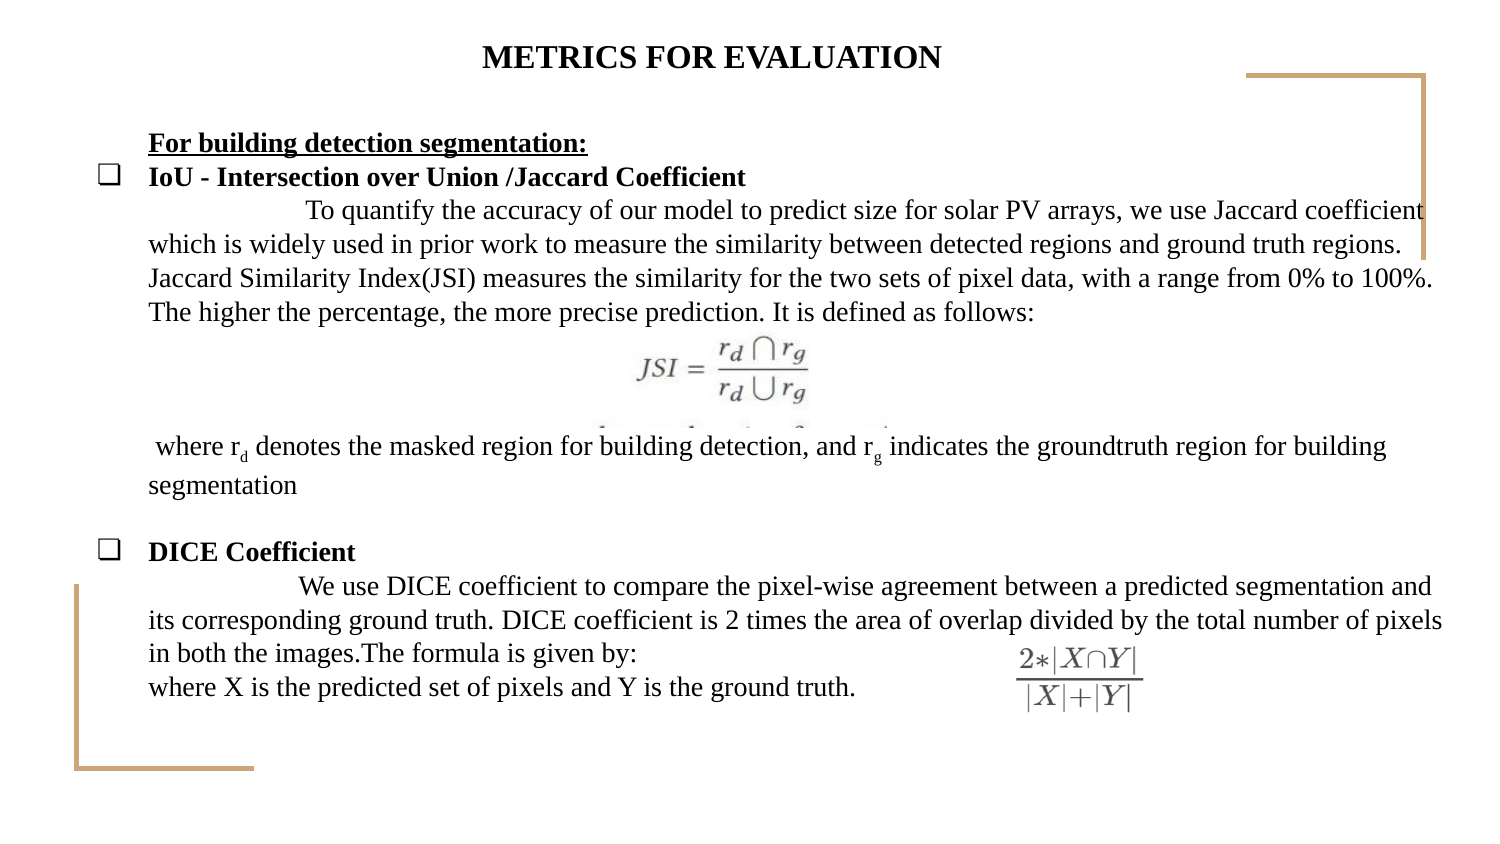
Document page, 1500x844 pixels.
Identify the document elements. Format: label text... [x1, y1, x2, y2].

picture [985, 638, 1177, 720]
text_box METRICS FOR EVALUATION [249, 19, 1176, 90]
picture [569, 329, 887, 428]
text_box For building detection segmentation: IoU - Intersection over Union /Jaccard Coefficient To quantify the accuracy of our model to predict size for solar PV arrays, we use Jaccard coefficient which is widely used in prior work to measure the similarity between detected regions and ground truth regions. Jaccard Similarity Index(JSI) measures the similarity for the two sets of pixel data, with a range from 0% to 100%. The higher the percentage, the more precise prediction. It is defined as follows: where rd denotes the masked region for building detection, and rg indicates the groundtruth region for building segmentation DICE Coefficient We use DICE coefficient to compare the pixel-wise agreement between a predicted segmentation and its corresponding ground truth. DICE coefficient is 2 times the area of overlap divided by the total number of pixels in both the images.The formula is given by: where X is the predicted set of pixels and Y is the ground truth. [58, 109, 1472, 844]
